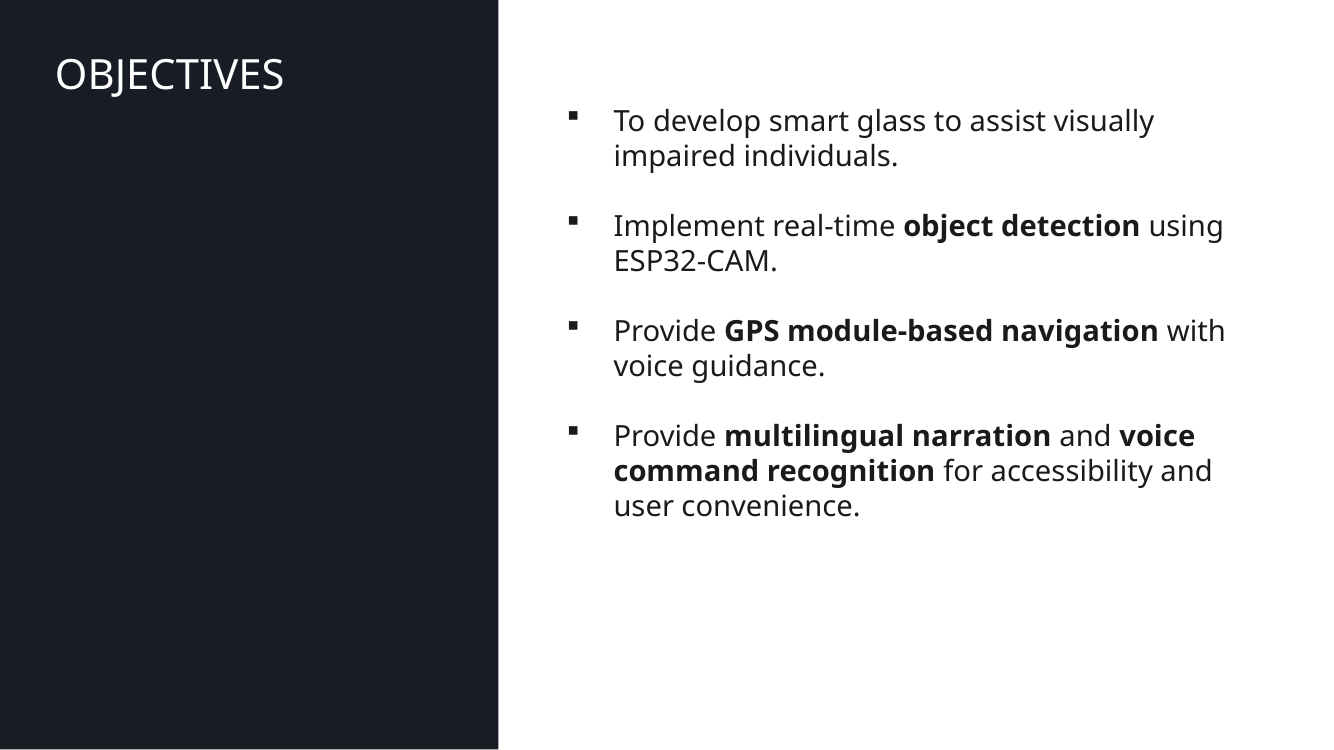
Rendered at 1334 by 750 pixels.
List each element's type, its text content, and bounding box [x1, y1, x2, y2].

title OBJECTIVES [52, 46, 404, 174]
list To develop smart glass to assist visually impaired individuals. Implement real-time object detection using ESP32-CAM. Provide GPS module-based navigation with voice guidance. Provide multilingual narration and voice command recognition for accessibility and user convenience. [566, 102, 1270, 619]
text_box [0, 0, 499, 750]
